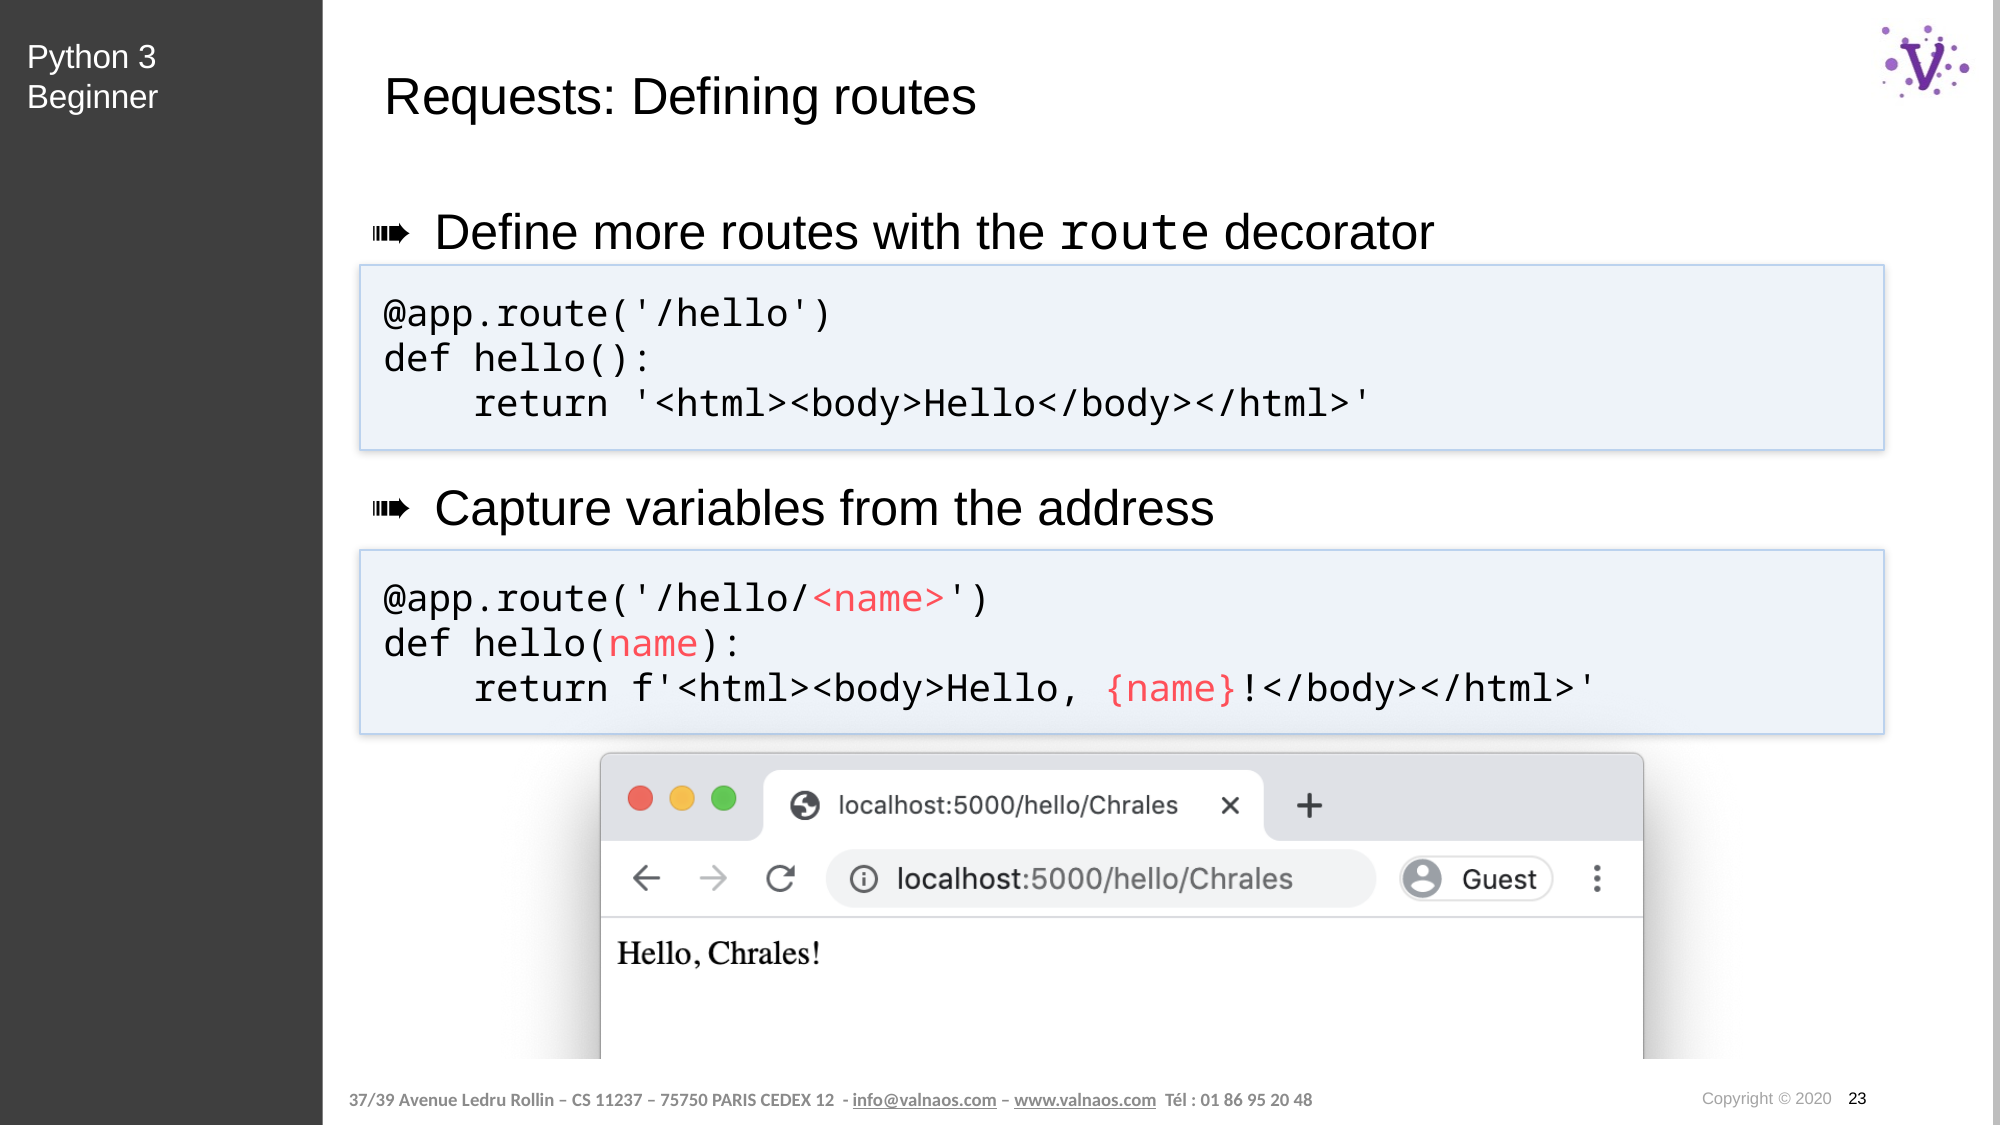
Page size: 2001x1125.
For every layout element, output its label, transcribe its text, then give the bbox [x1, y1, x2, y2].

picture [1871, 18, 1979, 106]
picture [483, 674, 1760, 1060]
text_box Define more routes with the route decorator [98, 199, 1872, 261]
title Requests: Defining routes [128, 62, 1872, 199]
slide_number Copyright © 2020 23 [1700, 1087, 1959, 1125]
text_box Python 3 Beginner [24, 35, 297, 116]
text_box @app.route('/hello/<name>') def hello(name): return f'<html><body>Hello, {name}!</body></html>' [359, 549, 1884, 735]
text_box Capture variables from the address [98, 474, 1872, 535]
text_box @app.route('/hello') def hello(): return '<html><body>Hello</body></html>' [359, 265, 1884, 450]
